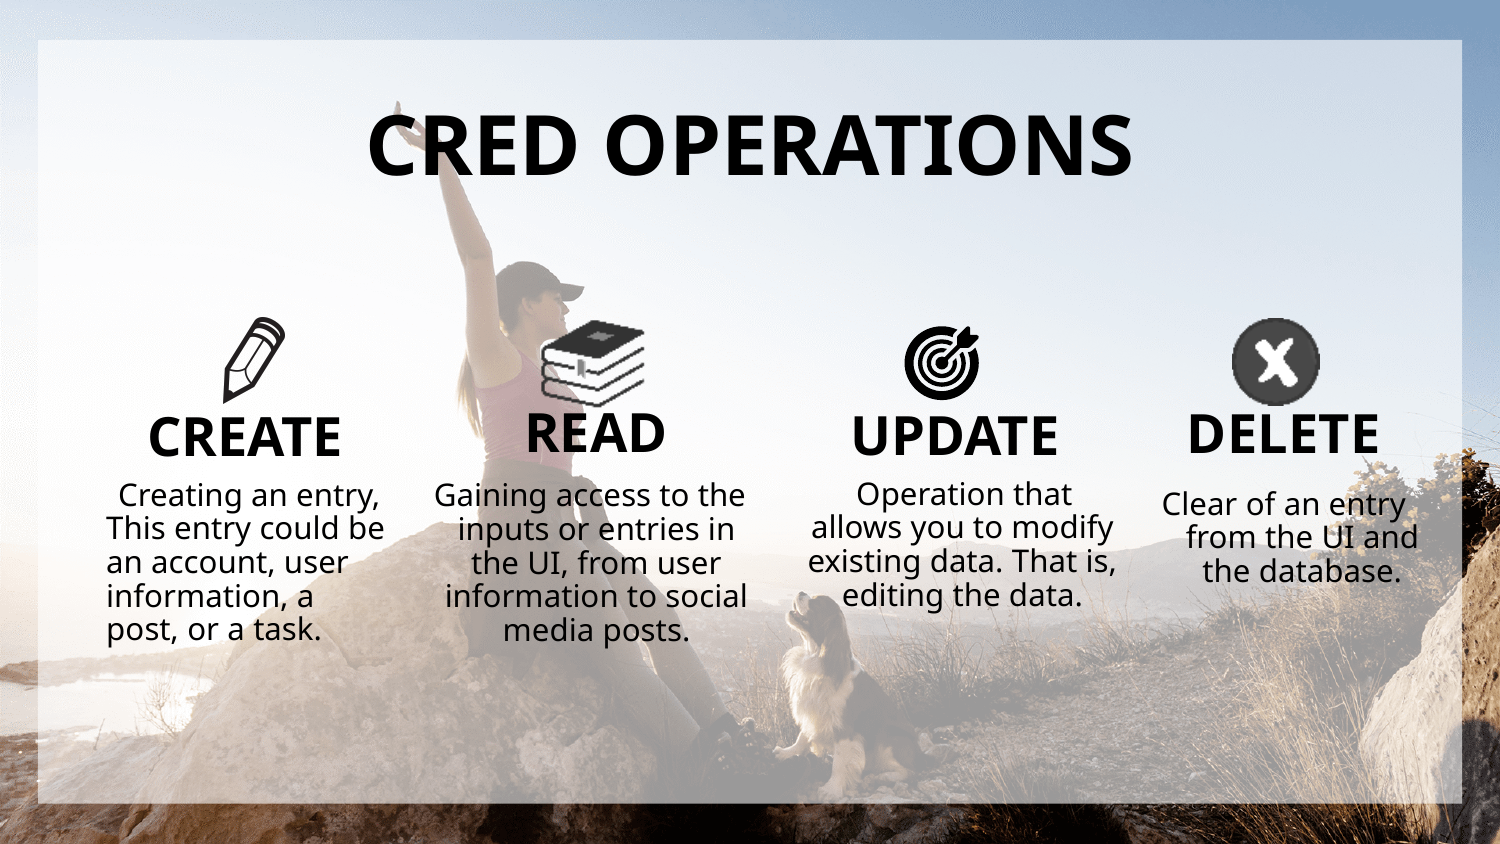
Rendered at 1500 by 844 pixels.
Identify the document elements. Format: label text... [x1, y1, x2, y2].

list CREATE [16, 402, 438, 467]
list READ [401, 398, 754, 463]
title CRED OPERATIONS [118, 96, 1382, 214]
list Gaining access to the inputs or entries in the UI, from user information to social media posts. [349, 472, 769, 667]
list Creating an entry, This entry could be an account, user information, a post, or a task. [16, 471, 419, 691]
picture [0, 0, 1500, 844]
text_box DELETE [1057, 399, 1474, 464]
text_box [904, 326, 980, 401]
text_box Clear of an entry from the UI and the database. [1082, 480, 1448, 654]
list Operation that allows you to modify existing data. That is, editing the data. [715, 470, 1135, 644]
list UPDATE [768, 401, 1104, 466]
